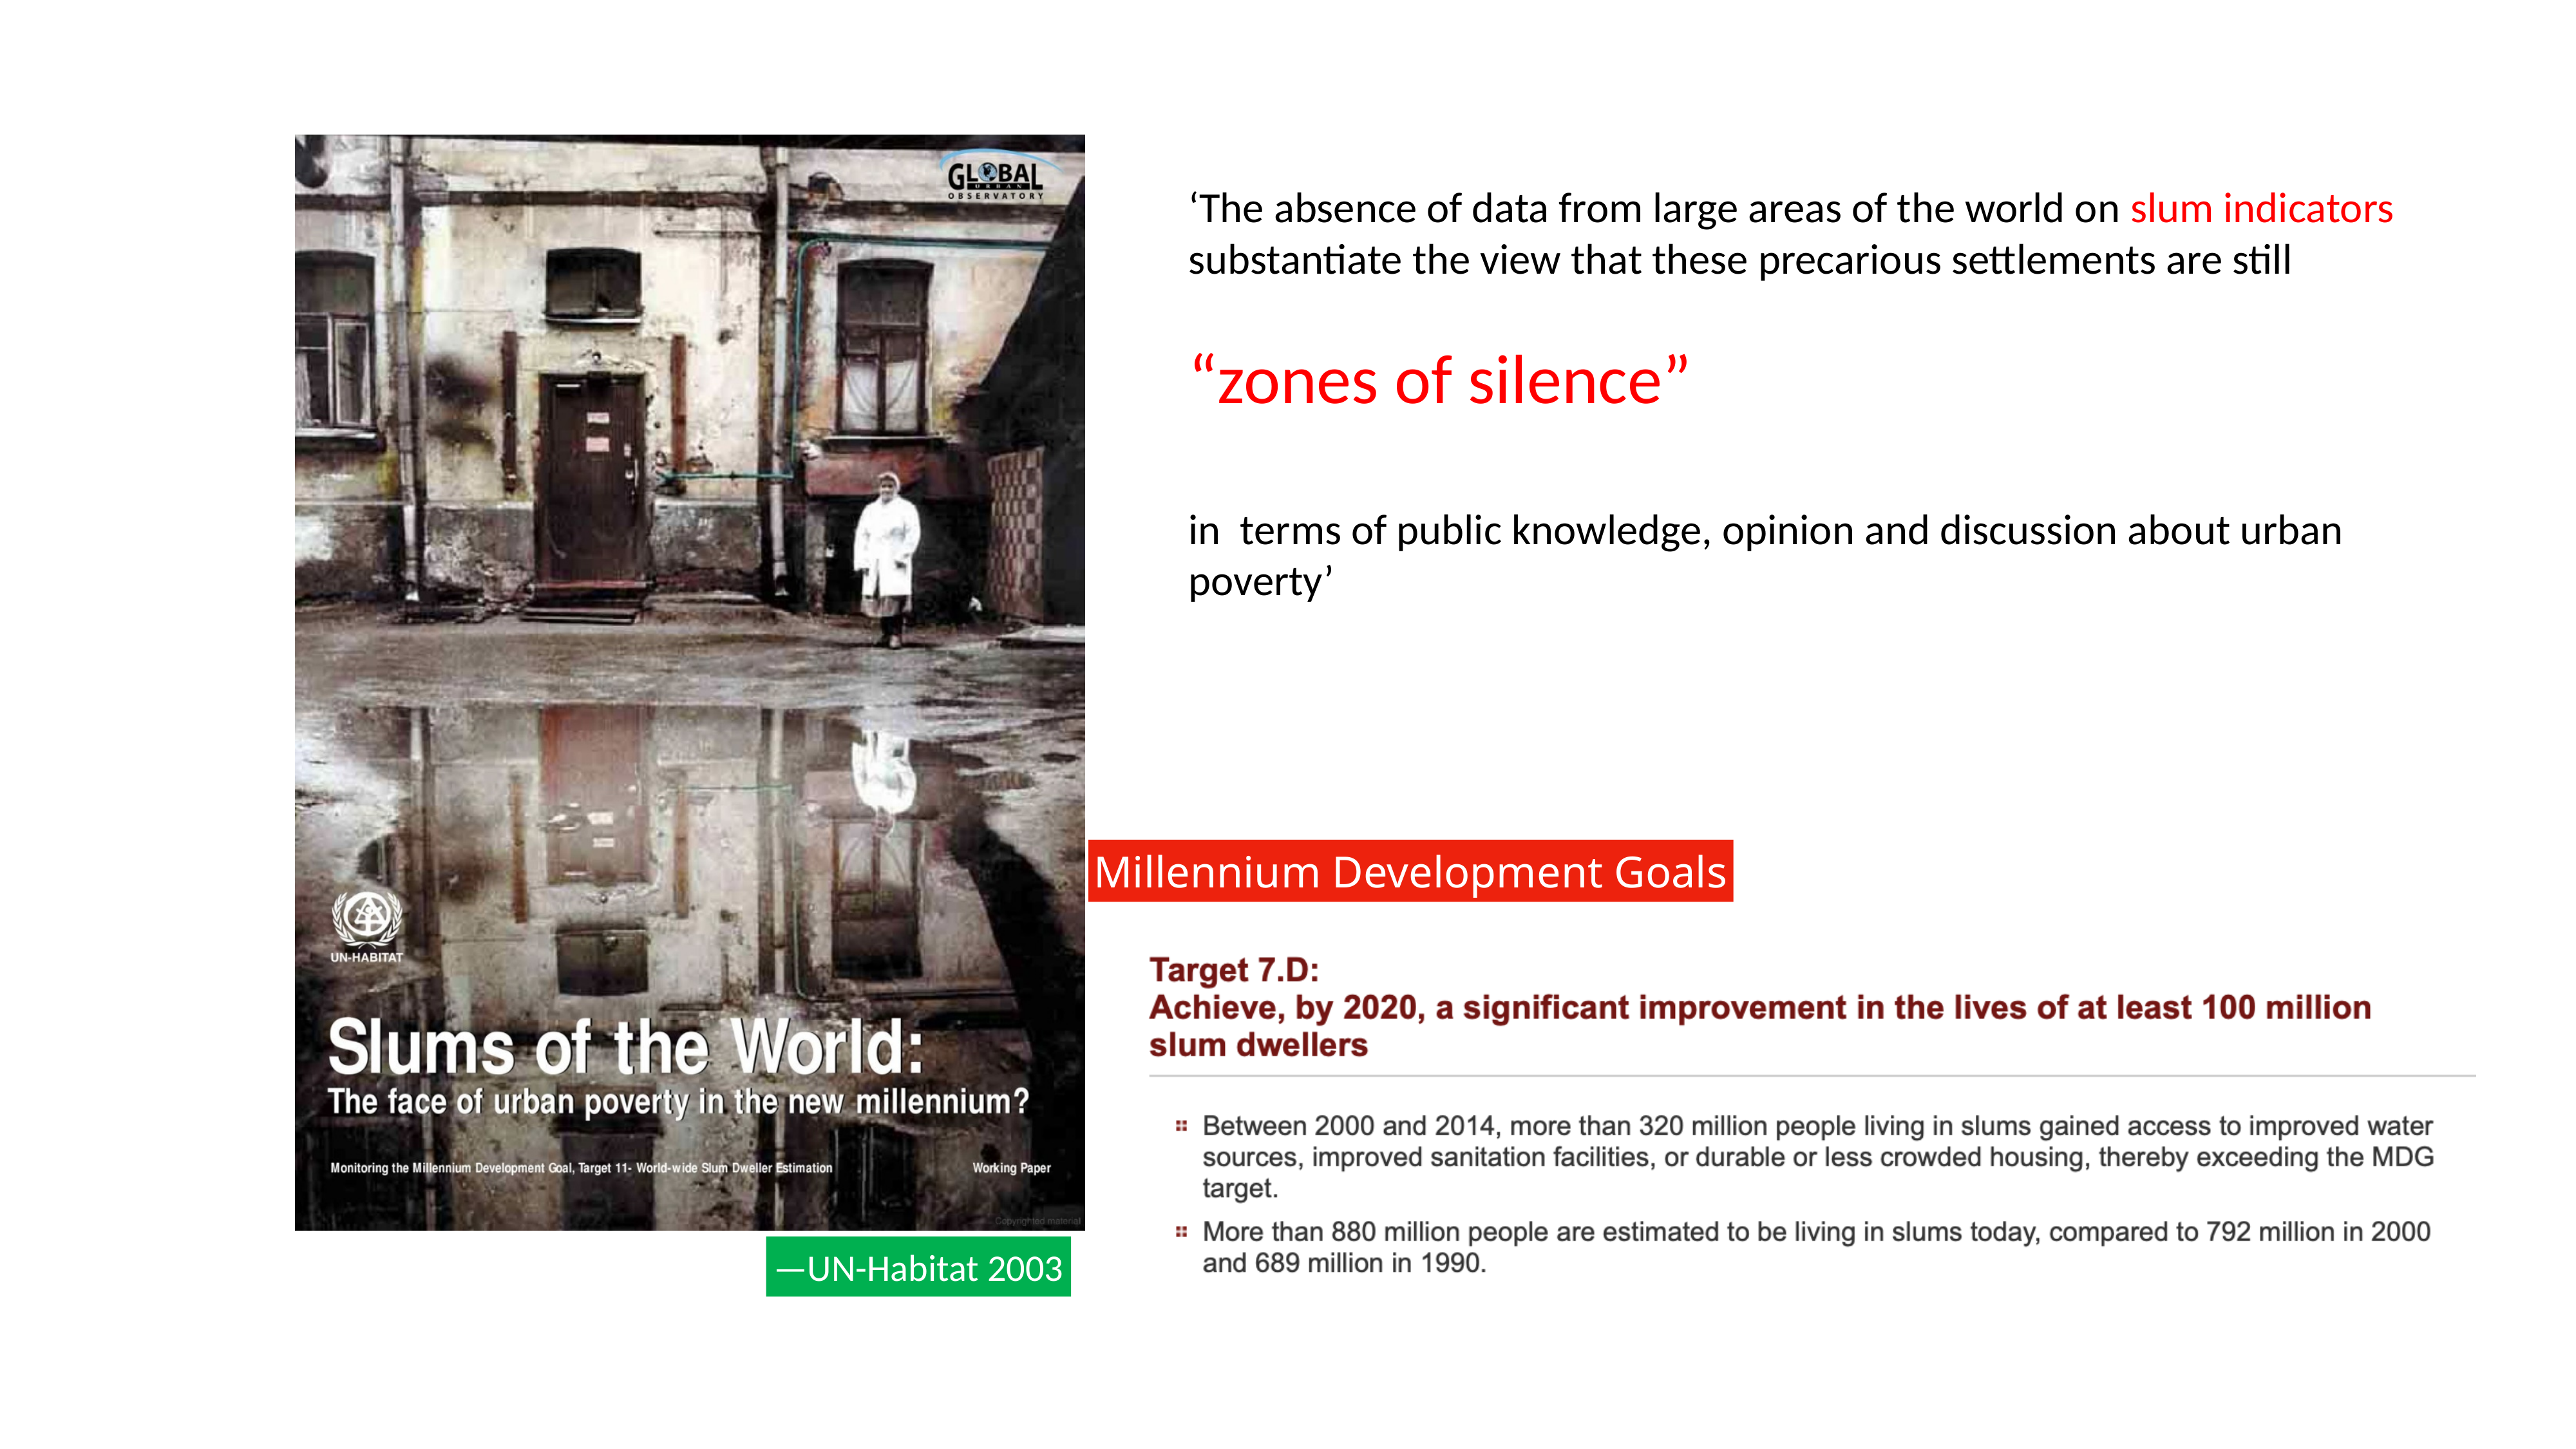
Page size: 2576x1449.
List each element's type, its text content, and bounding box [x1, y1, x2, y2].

picture [294, 134, 1085, 1231]
text_box —UN-Habitat 2003 [766, 1236, 1072, 1297]
text_box ‘The absence of data from large areas of the world on slum indicators substantiate the view that these precarious settlements are still “zones of silence” in terms of public knowledge, opinion and discussion about urban poverty’ [1180, 171, 2421, 612]
text_box Millennium Development Goals [1088, 839, 1734, 902]
picture [1126, 939, 2476, 1309]
